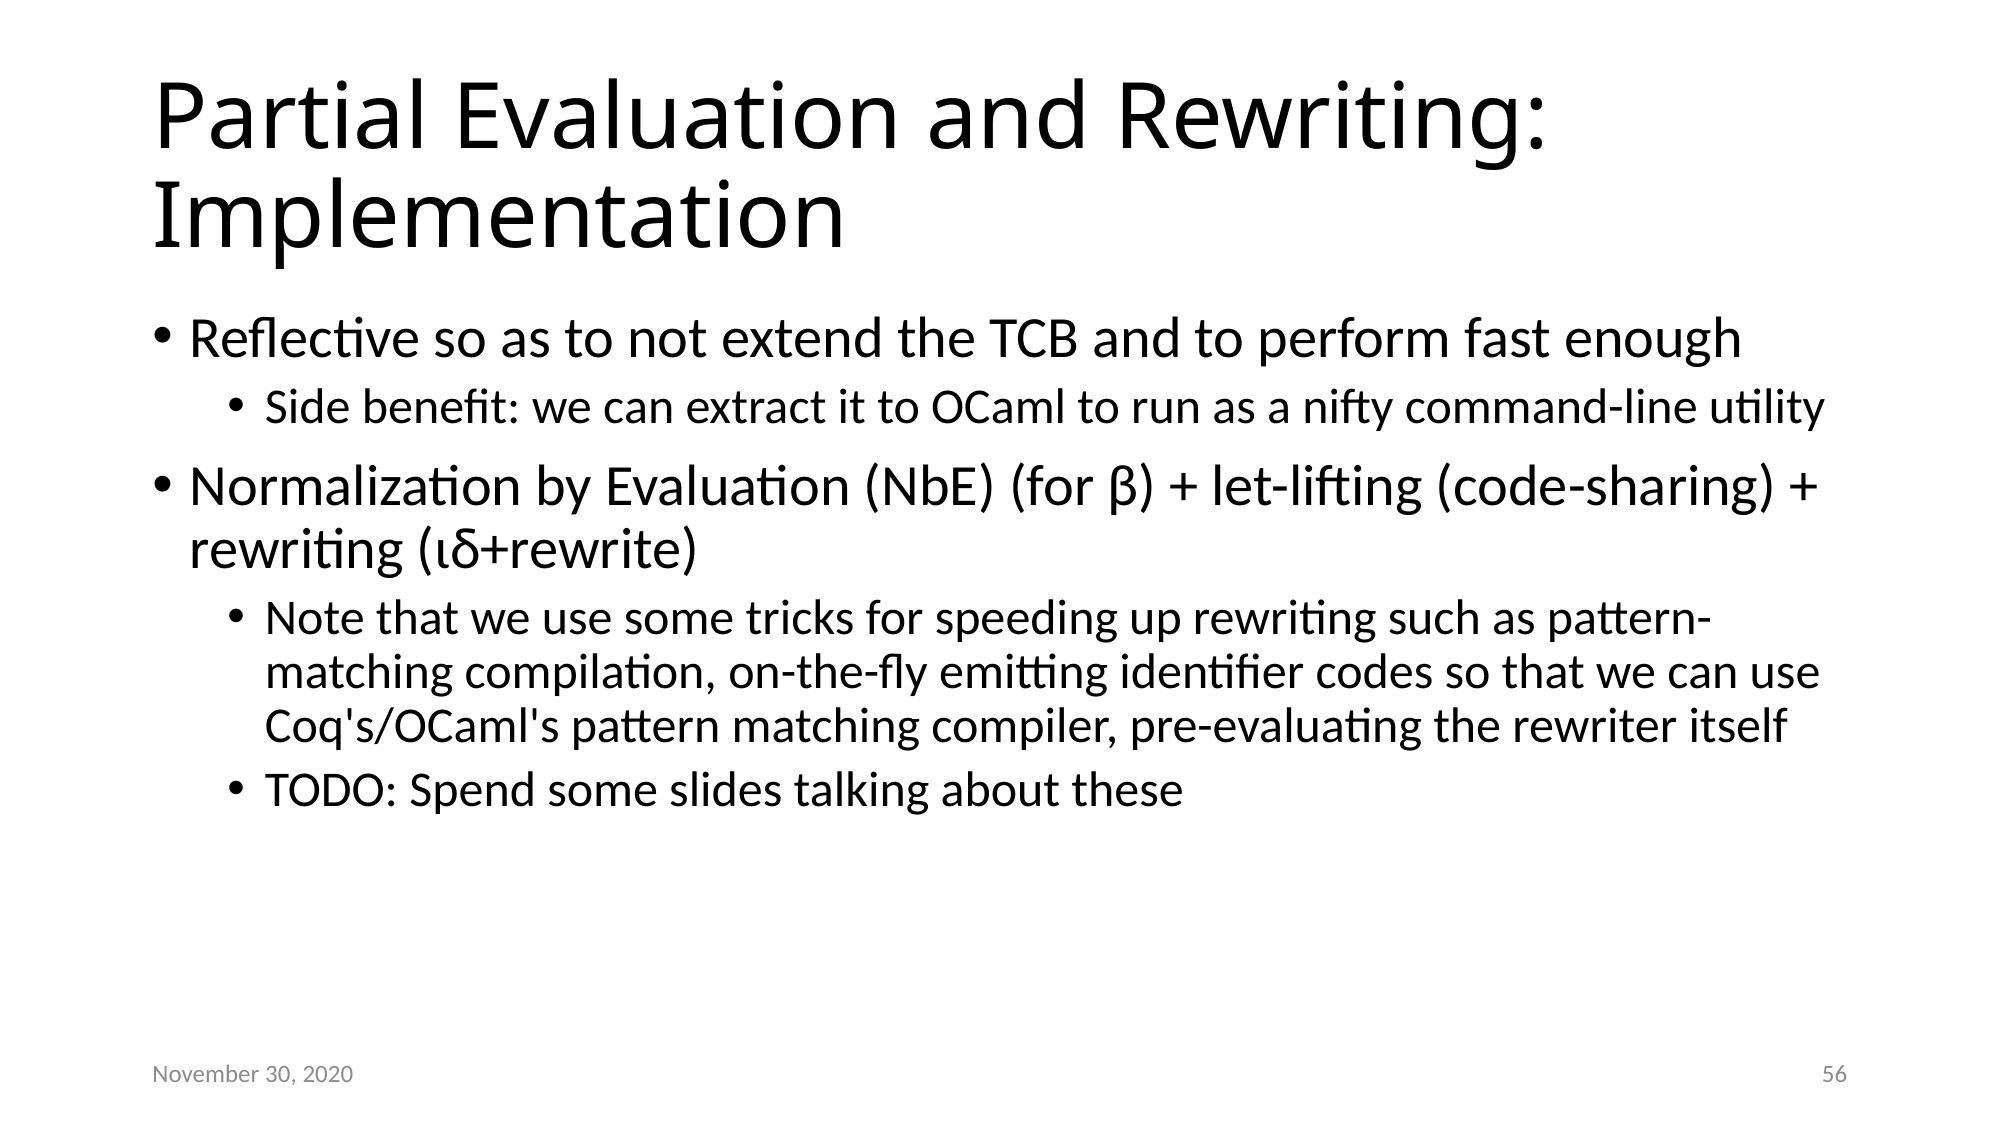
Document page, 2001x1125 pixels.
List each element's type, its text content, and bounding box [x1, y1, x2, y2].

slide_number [137, 1042, 588, 1103]
title Partial Evaluation and Rewriting: Implementation [137, 59, 1863, 278]
list Reflective so as to not extend the TCB and to perform fast enough Side benefit: we can extract it to OCaml to run as a nifty command-line utility Normalization by Evaluation (NbE) (for β) + let-lifting (code-sharing) + rewriting (ιδ+rewrite) Note that we use some tricks for speeding up rewriting such as pattern-matching compilation, on-the-fly emitting identifier codes so that we can use Coq's/OCaml's pattern matching compiler, pre-evaluating the rewriter itself TODO: Spend some slides talking about these [137, 299, 1863, 1014]
slide_number 56 [1412, 1042, 1863, 1103]
